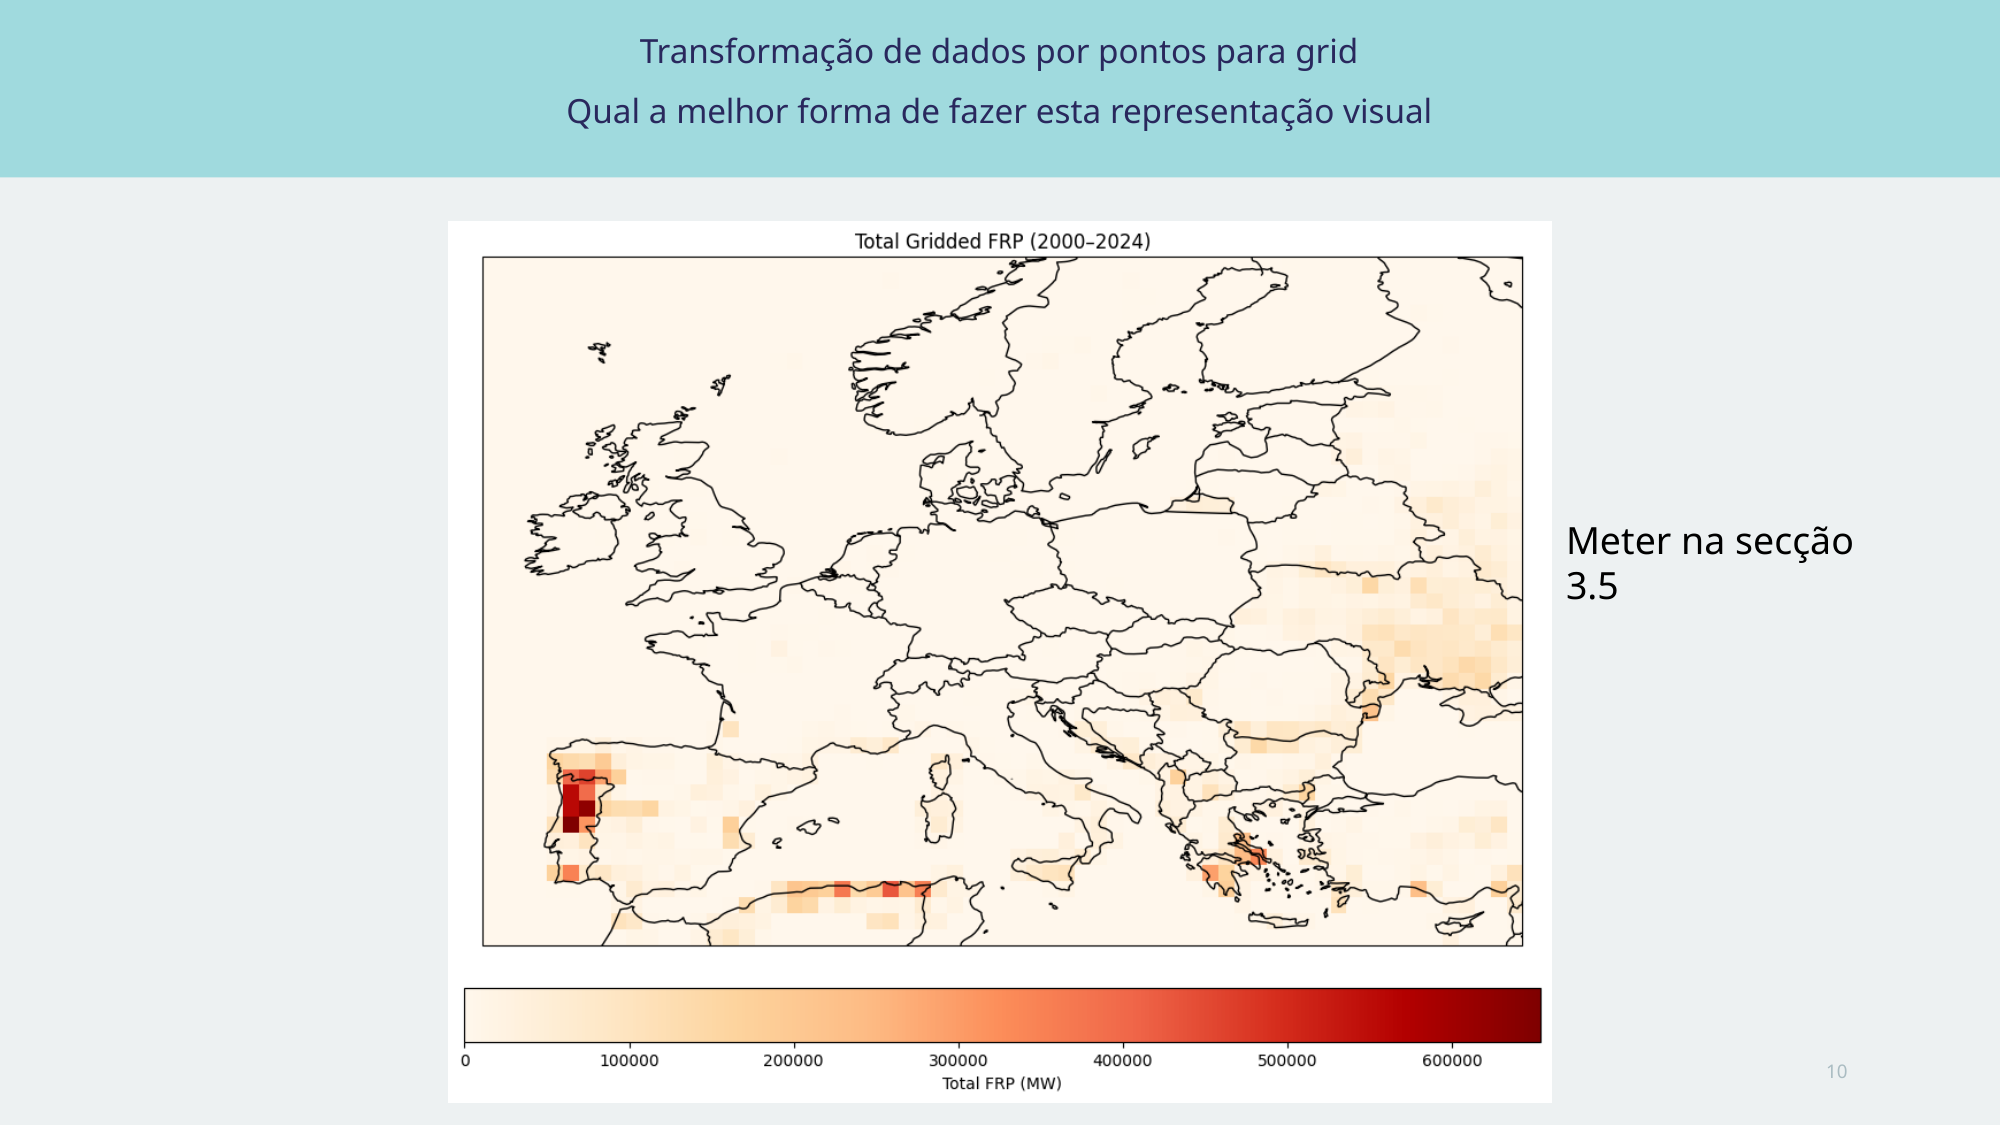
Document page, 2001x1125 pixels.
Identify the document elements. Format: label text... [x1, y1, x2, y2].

slide_number 10 [1552, 1042, 1863, 1103]
list Transformação de dados por pontos para grid Qual a melhor forma de fazer esta representação visual [0, 22, 2000, 154]
text_box Meter na secção 3.5 [1552, 509, 1900, 615]
picture [448, 221, 1552, 1103]
